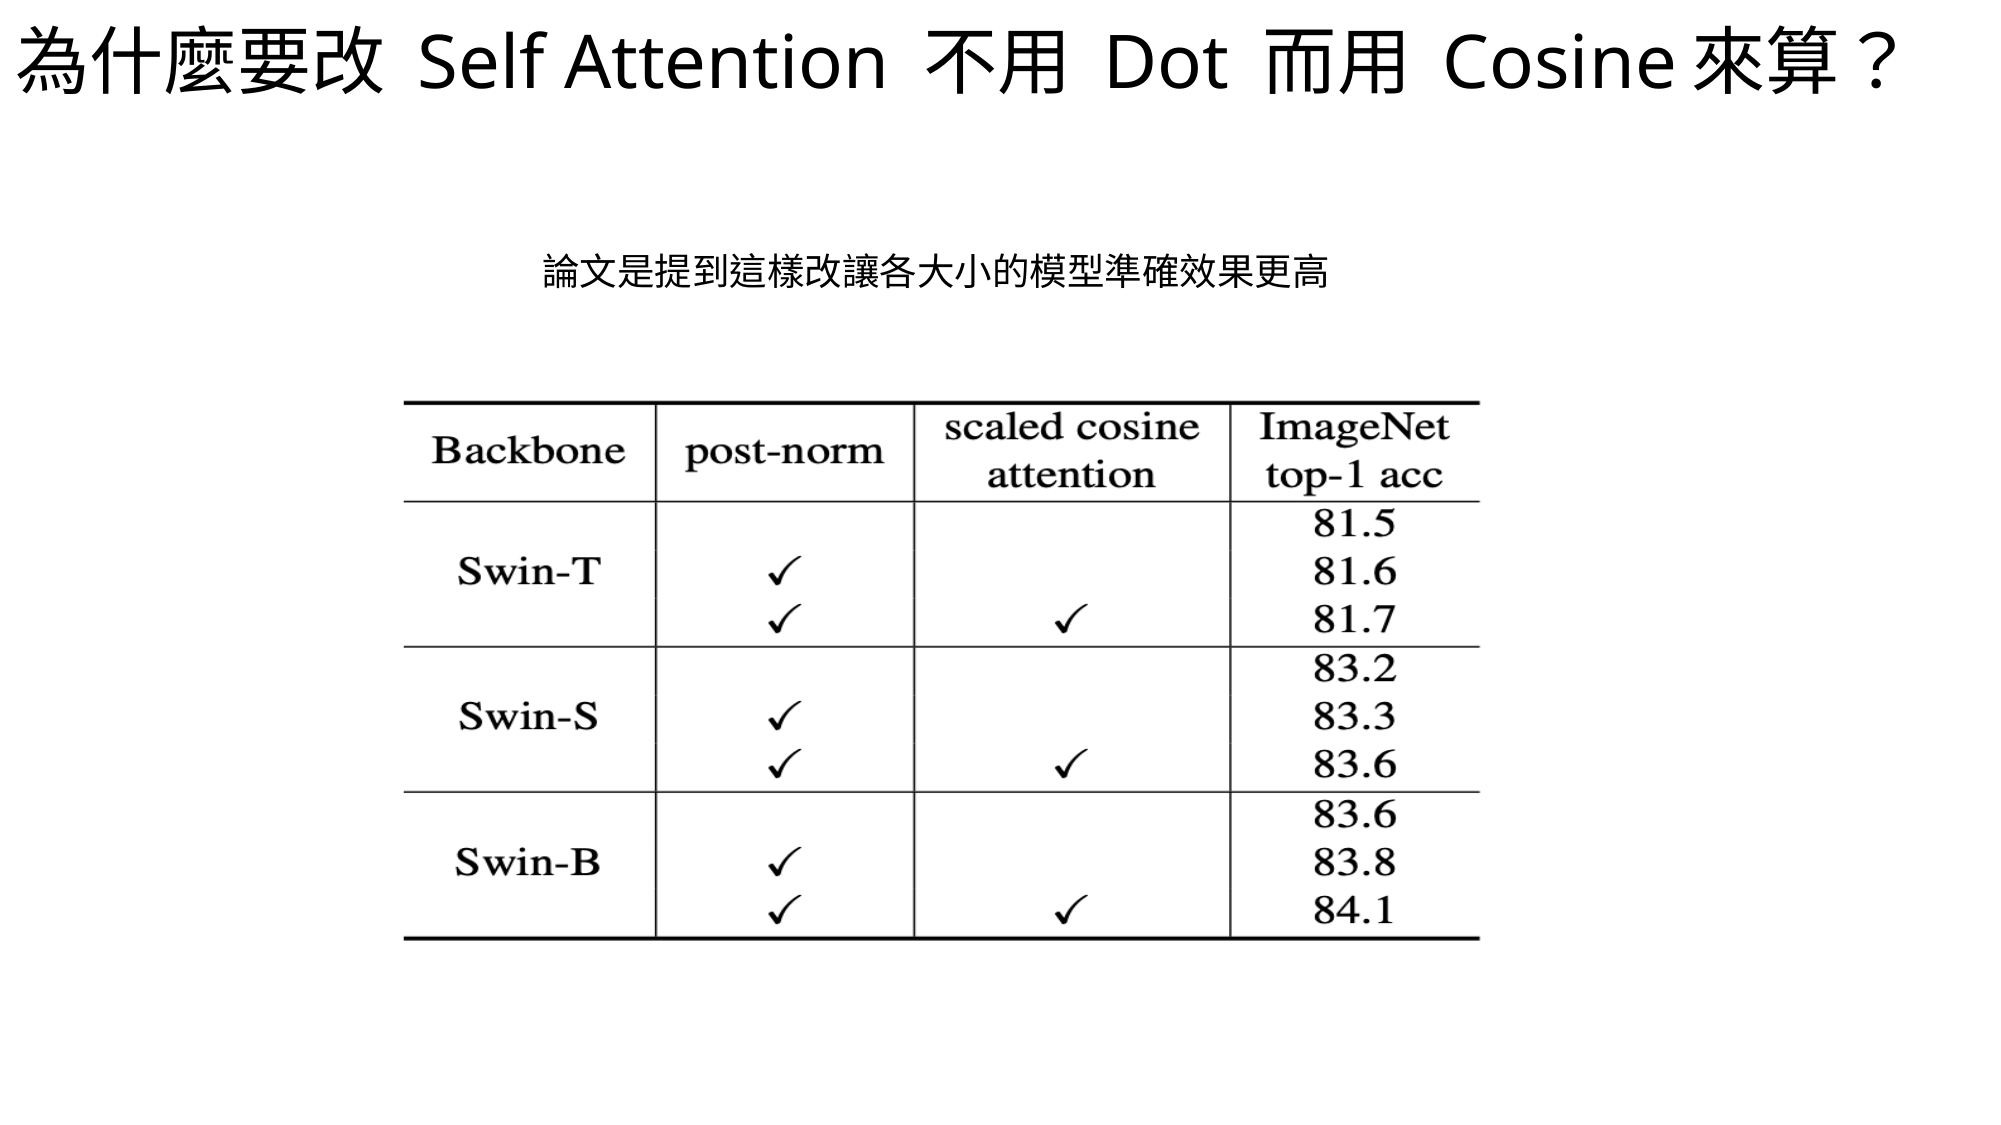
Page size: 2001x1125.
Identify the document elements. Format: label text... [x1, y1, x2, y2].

picture [356, 384, 1517, 968]
title 為什麼要改 Self Attention 不用 Dot 而用 Cosine來算？ [0, 0, 1945, 218]
text_box 論文是提到這樣改讓各大小的模型準確效果更高 [527, 240, 1689, 301]
